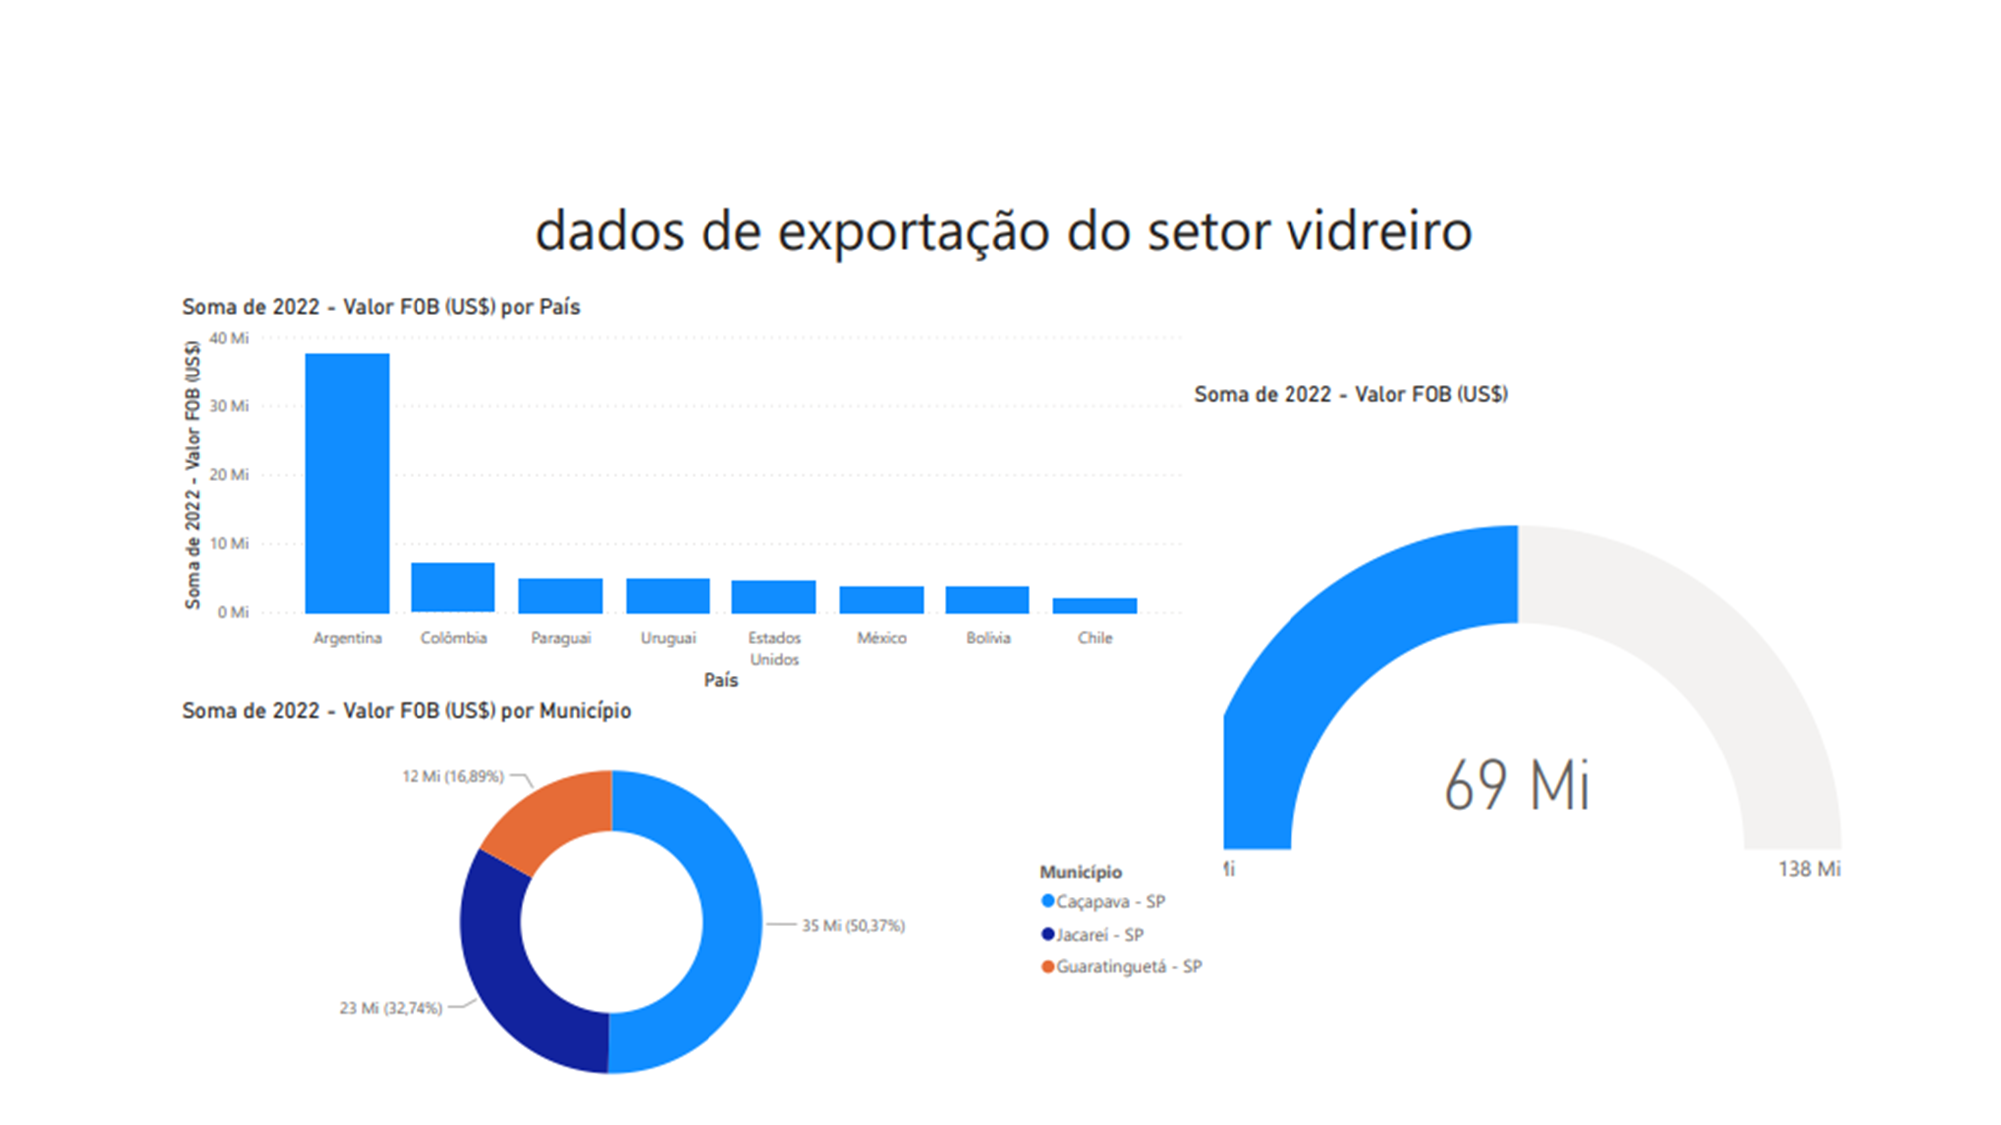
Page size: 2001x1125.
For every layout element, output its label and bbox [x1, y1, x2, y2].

picture [126, 129, 1873, 1125]
